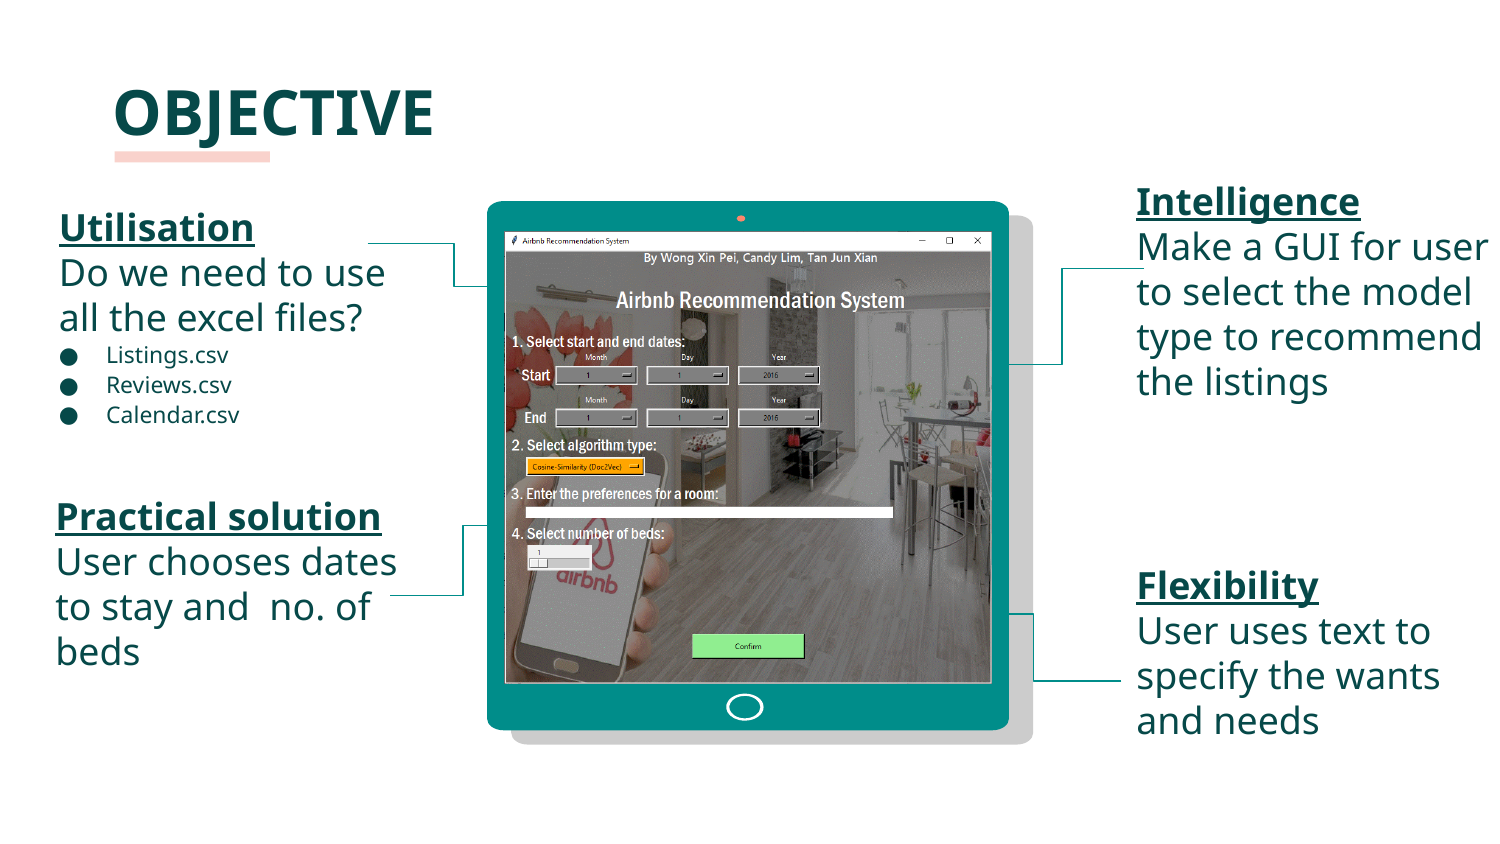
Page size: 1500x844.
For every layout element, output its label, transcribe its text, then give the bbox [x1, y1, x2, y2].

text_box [486, 200, 1034, 267]
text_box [997, 268, 1145, 365]
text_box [997, 613, 1122, 682]
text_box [390, 525, 498, 596]
text_box Practical solution User chooses dates to stay and no. of beds [40, 477, 433, 626]
text_box [114, 151, 270, 163]
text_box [486, 295, 498, 523]
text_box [367, 243, 498, 287]
text_box Intelligence Make a GUI for user to select the model type to recommend the listings [1121, 162, 1500, 422]
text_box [486, 604, 1034, 745]
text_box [997, 374, 1034, 612]
text_box Utilisation Do we need to use all the excel files? Listings.csv Reviews.csv Calendar.csv [44, 189, 437, 338]
picture [504, 231, 992, 684]
title OBJECTIVE [97, 58, 1496, 153]
text_box Flexibility User uses text to specify the wants and needs [1121, 546, 1500, 745]
